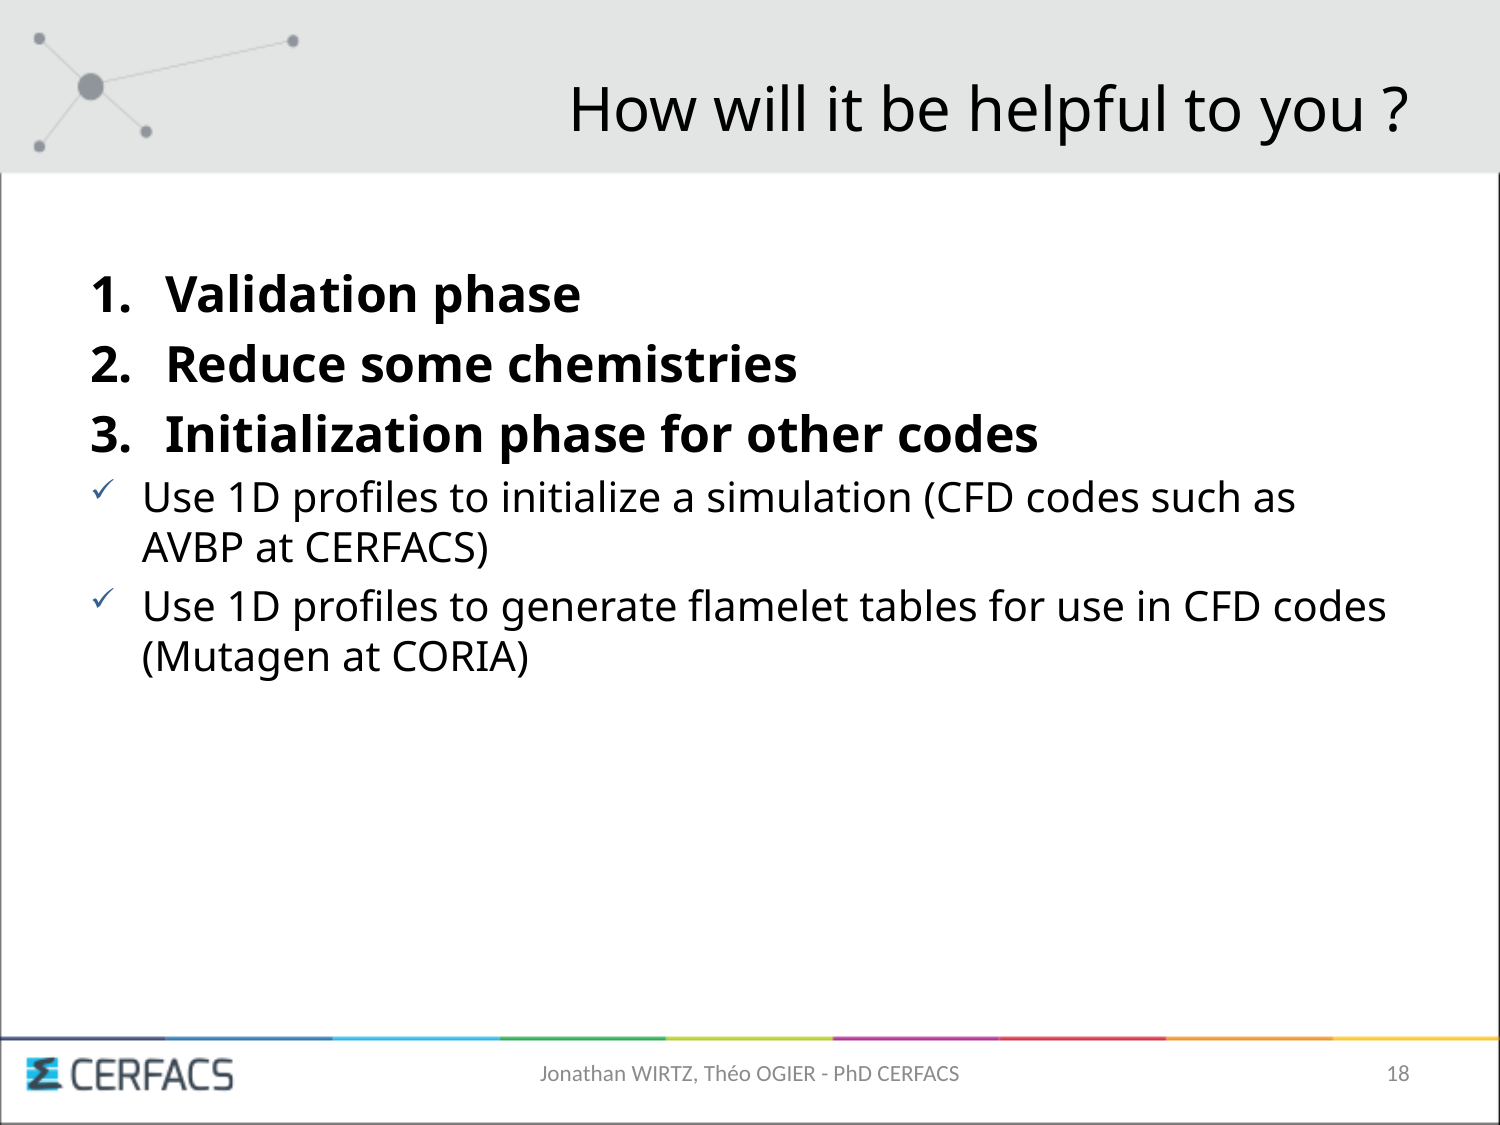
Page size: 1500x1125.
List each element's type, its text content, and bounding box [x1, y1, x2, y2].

list Validation phase Reduce some chemistries Initialization phase for other codes Use 1D profiles to initialize a simulation (CFD codes such as AVBP at CERFACS) Use 1D profiles to generate flamelet tables for use in CFD codes (Mutagen at CORIA) [75, 255, 1425, 823]
title How will it be helpful to you ? [75, 45, 1425, 169]
picture [0, 0, 1500, 1125]
footer Jonathan WIRTZ, Théo OGIER - PhD CERFACS [512, 1042, 988, 1103]
slide_number 18 [1074, 1042, 1425, 1103]
